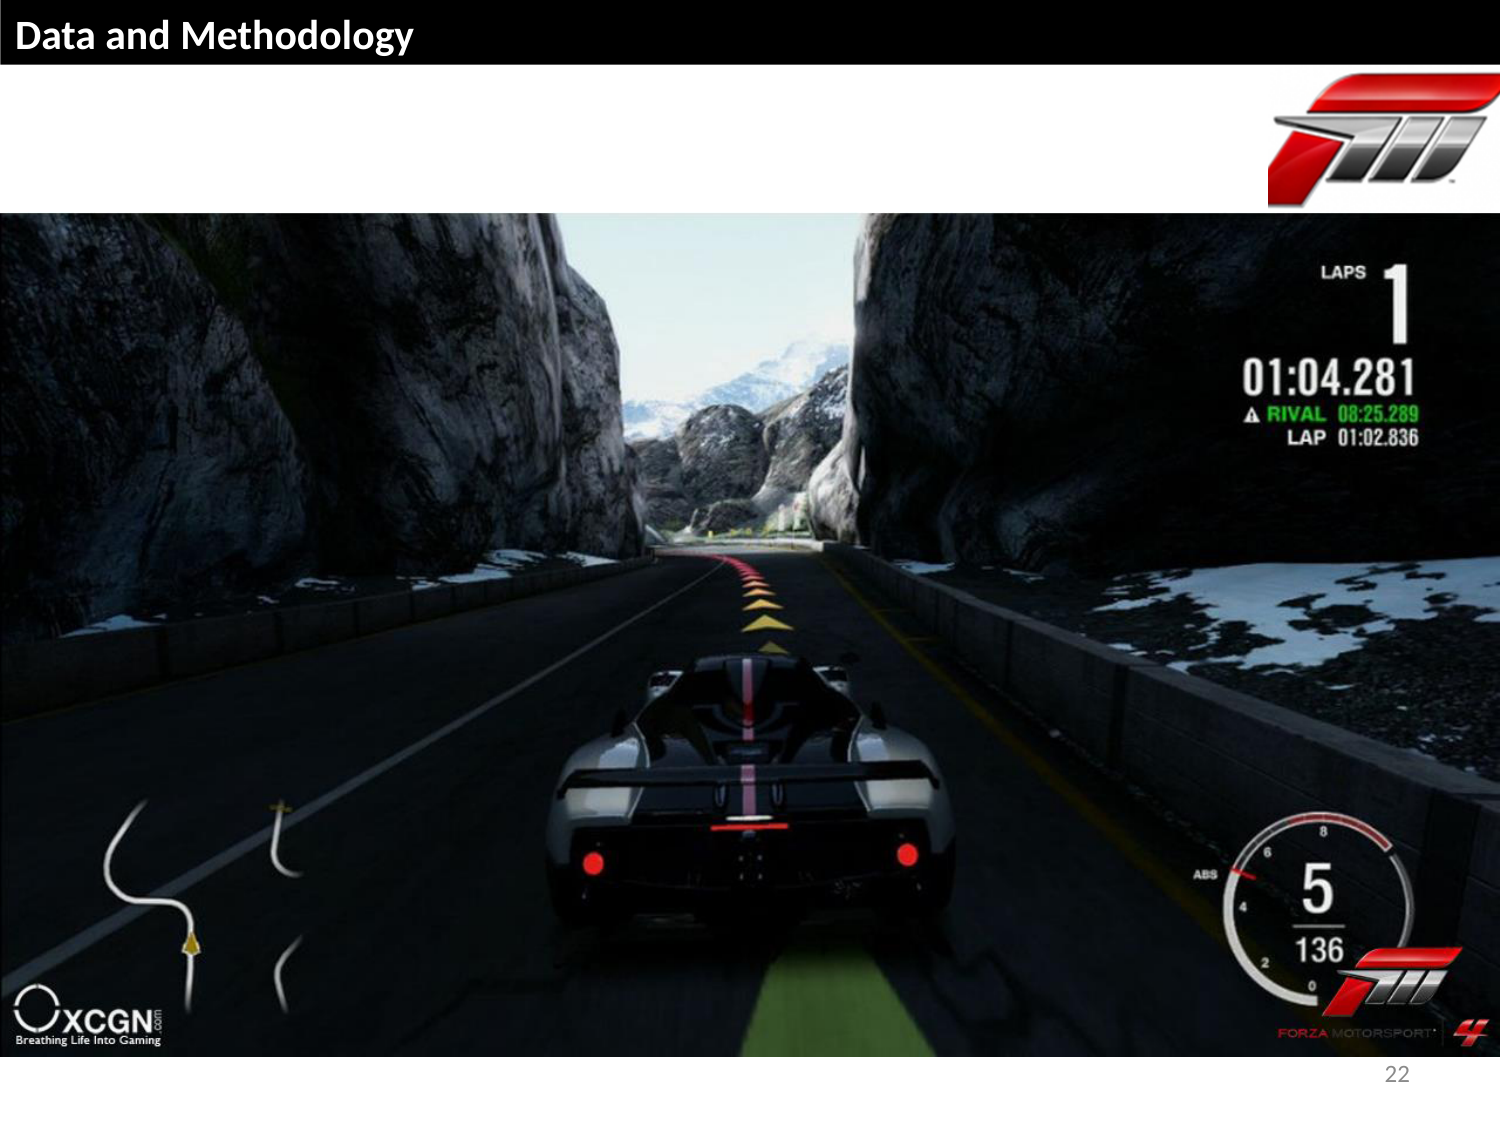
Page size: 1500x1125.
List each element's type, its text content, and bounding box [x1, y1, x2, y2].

slide_number 22 [1074, 1066, 1425, 1103]
picture [0, 65, 1500, 1057]
text_box Data and Methodology [0, 0, 1500, 65]
